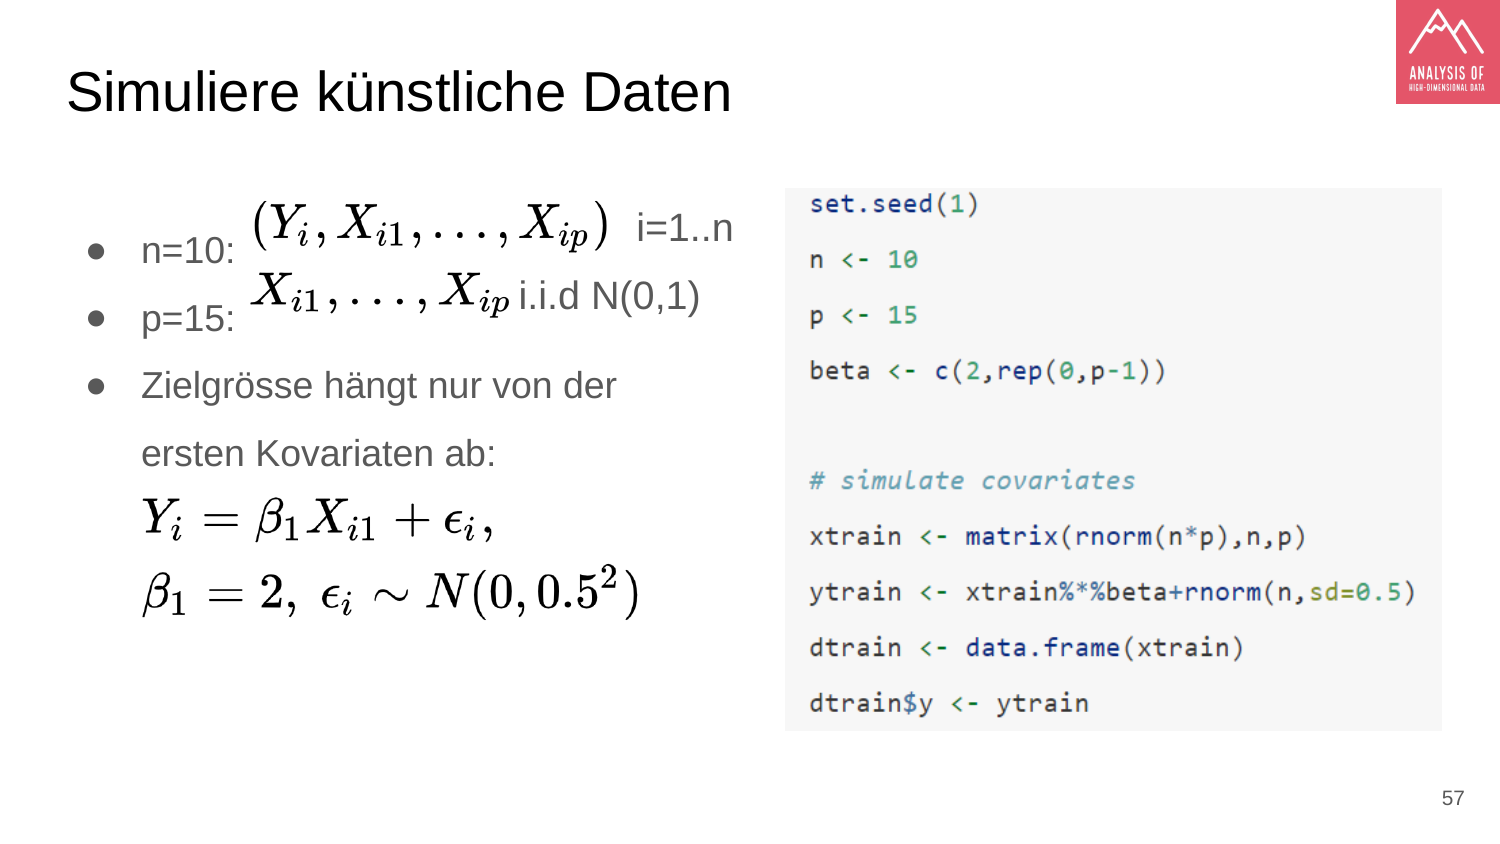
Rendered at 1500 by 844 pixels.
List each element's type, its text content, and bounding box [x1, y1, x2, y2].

list n=10: p=15: Zielgrösse hängt nur von der ersten Kovariaten ab: [51, 189, 708, 750]
picture [785, 188, 1442, 731]
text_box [248, 255, 729, 334]
slide_number ‹#› [1389, 764, 1480, 830]
title Simuliere künstliche Daten [51, 40, 1449, 135]
text_box i=1..n [621, 186, 750, 265]
picture [1396, 0, 1500, 104]
picture [141, 492, 642, 623]
picture [249, 196, 611, 255]
